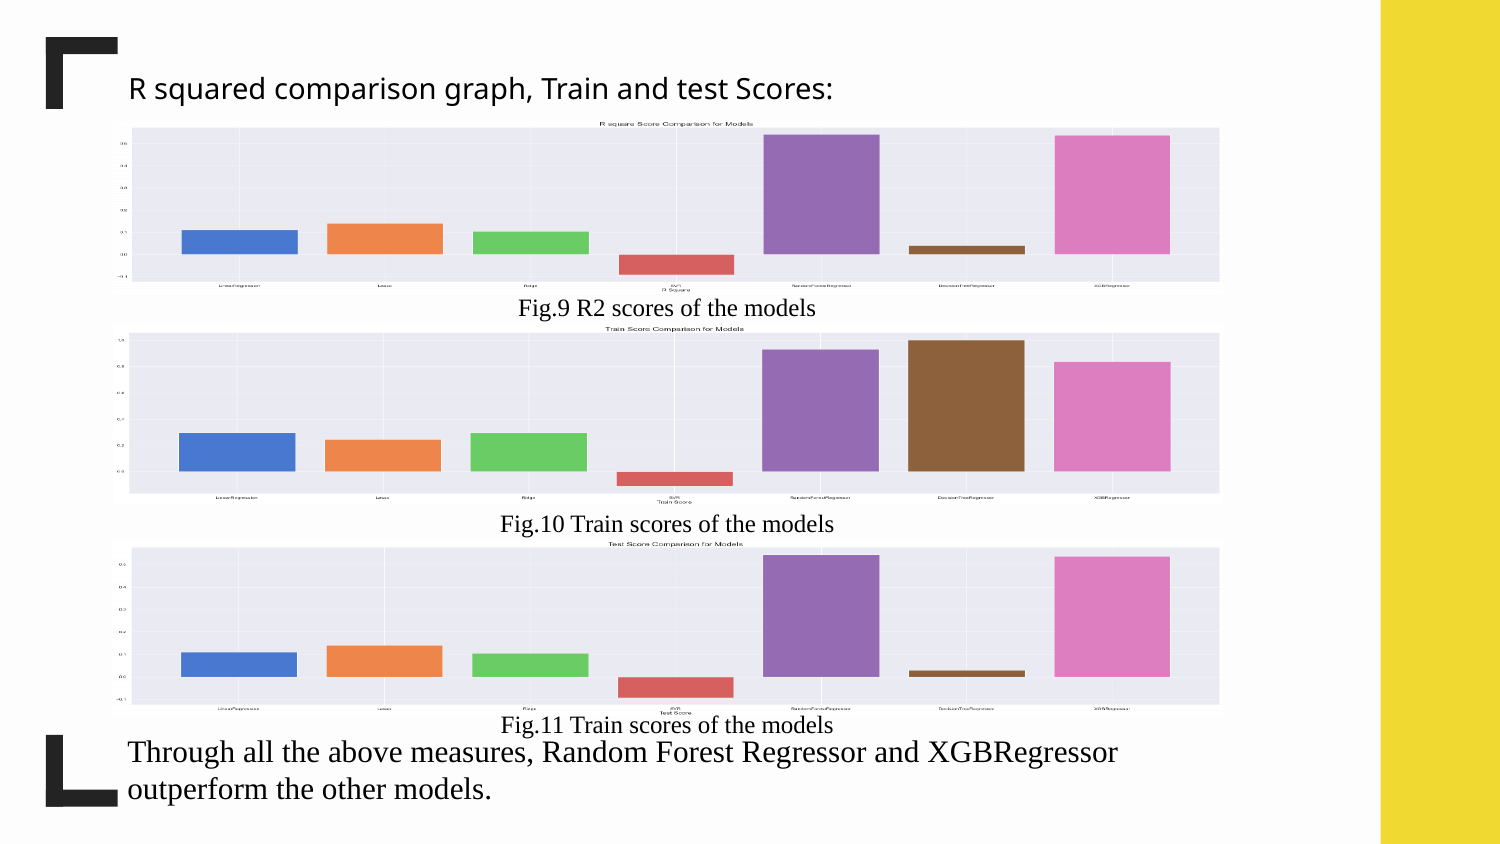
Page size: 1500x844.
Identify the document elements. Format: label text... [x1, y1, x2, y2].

text_box Through all the above measures, Random Forest Regressor and XGBRegressor outperform the other models. [112, 724, 1210, 814]
text_box Fig.11 Train scores of the models [313, 725, 1022, 746]
picture [113, 325, 1223, 507]
text_box R squared comparison graph, Train and test Scores: [113, 62, 966, 113]
picture [113, 119, 1223, 295]
picture [112, 539, 1223, 717]
text_box Fig.10 Train scores of the models [313, 515, 1022, 538]
text_box Fig.9 R2 scores of the models [313, 303, 1022, 324]
